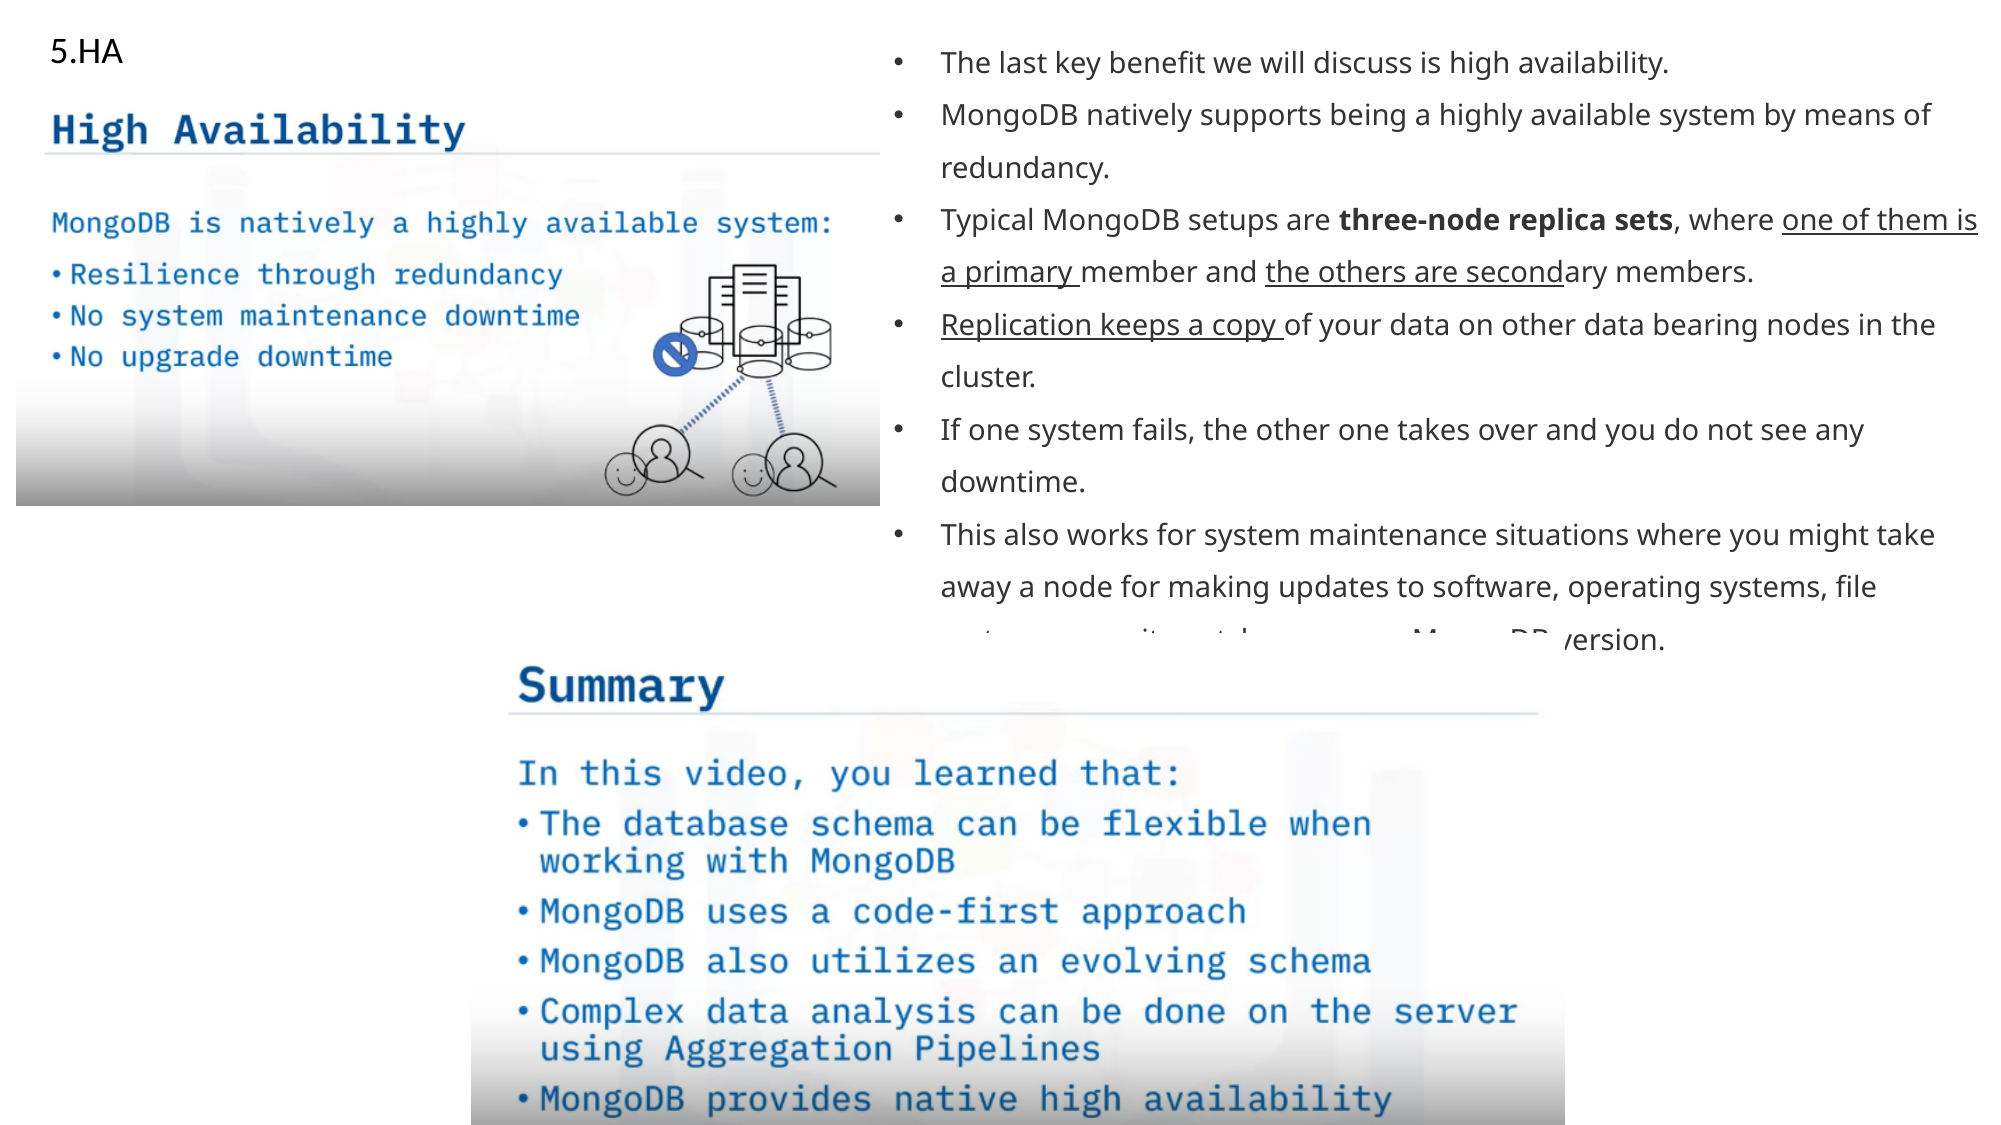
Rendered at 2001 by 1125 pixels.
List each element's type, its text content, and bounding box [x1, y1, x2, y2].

text_box 5.HA [34, 19, 139, 79]
picture [471, 633, 1565, 1125]
picture [16, 93, 880, 506]
text_box The last key benefit we will discuss is high availability. MongoDB natively supports being a highly available system by means of redundancy. Typical MongoDB setups are three-node replica sets, where one of them is a primary member and the others are secondary members. Replication keeps a copy of your data on other data bearing nodes in the cluster. If one system fails, the other one takes over and you do not see any downtime. This also works for system maintenance situations where you might take away a node for making updates to software, operating systems, file systems, security patches, or your MongoDB version. [879, 19, 2000, 664]
